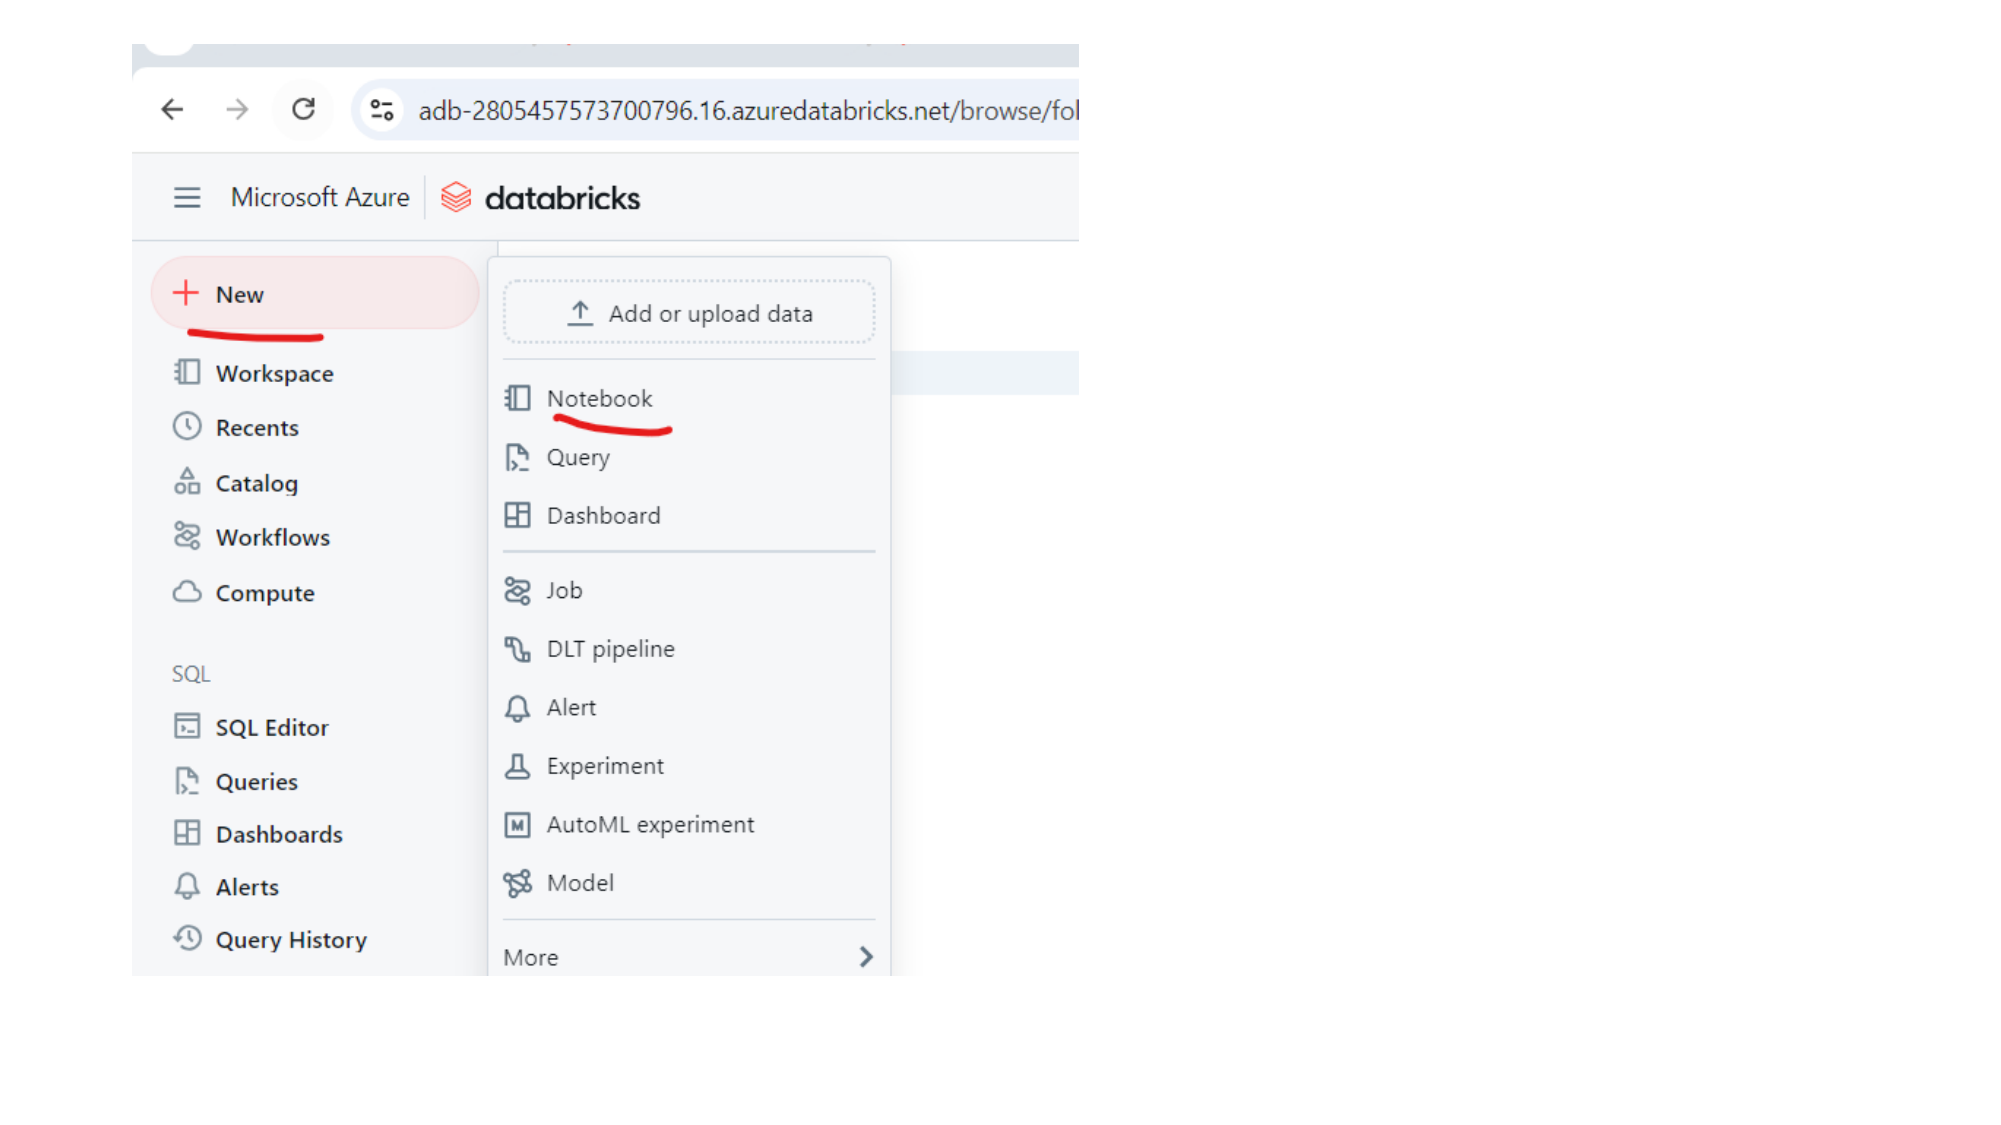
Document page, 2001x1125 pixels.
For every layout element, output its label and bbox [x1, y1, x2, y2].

picture [132, 44, 1079, 976]
